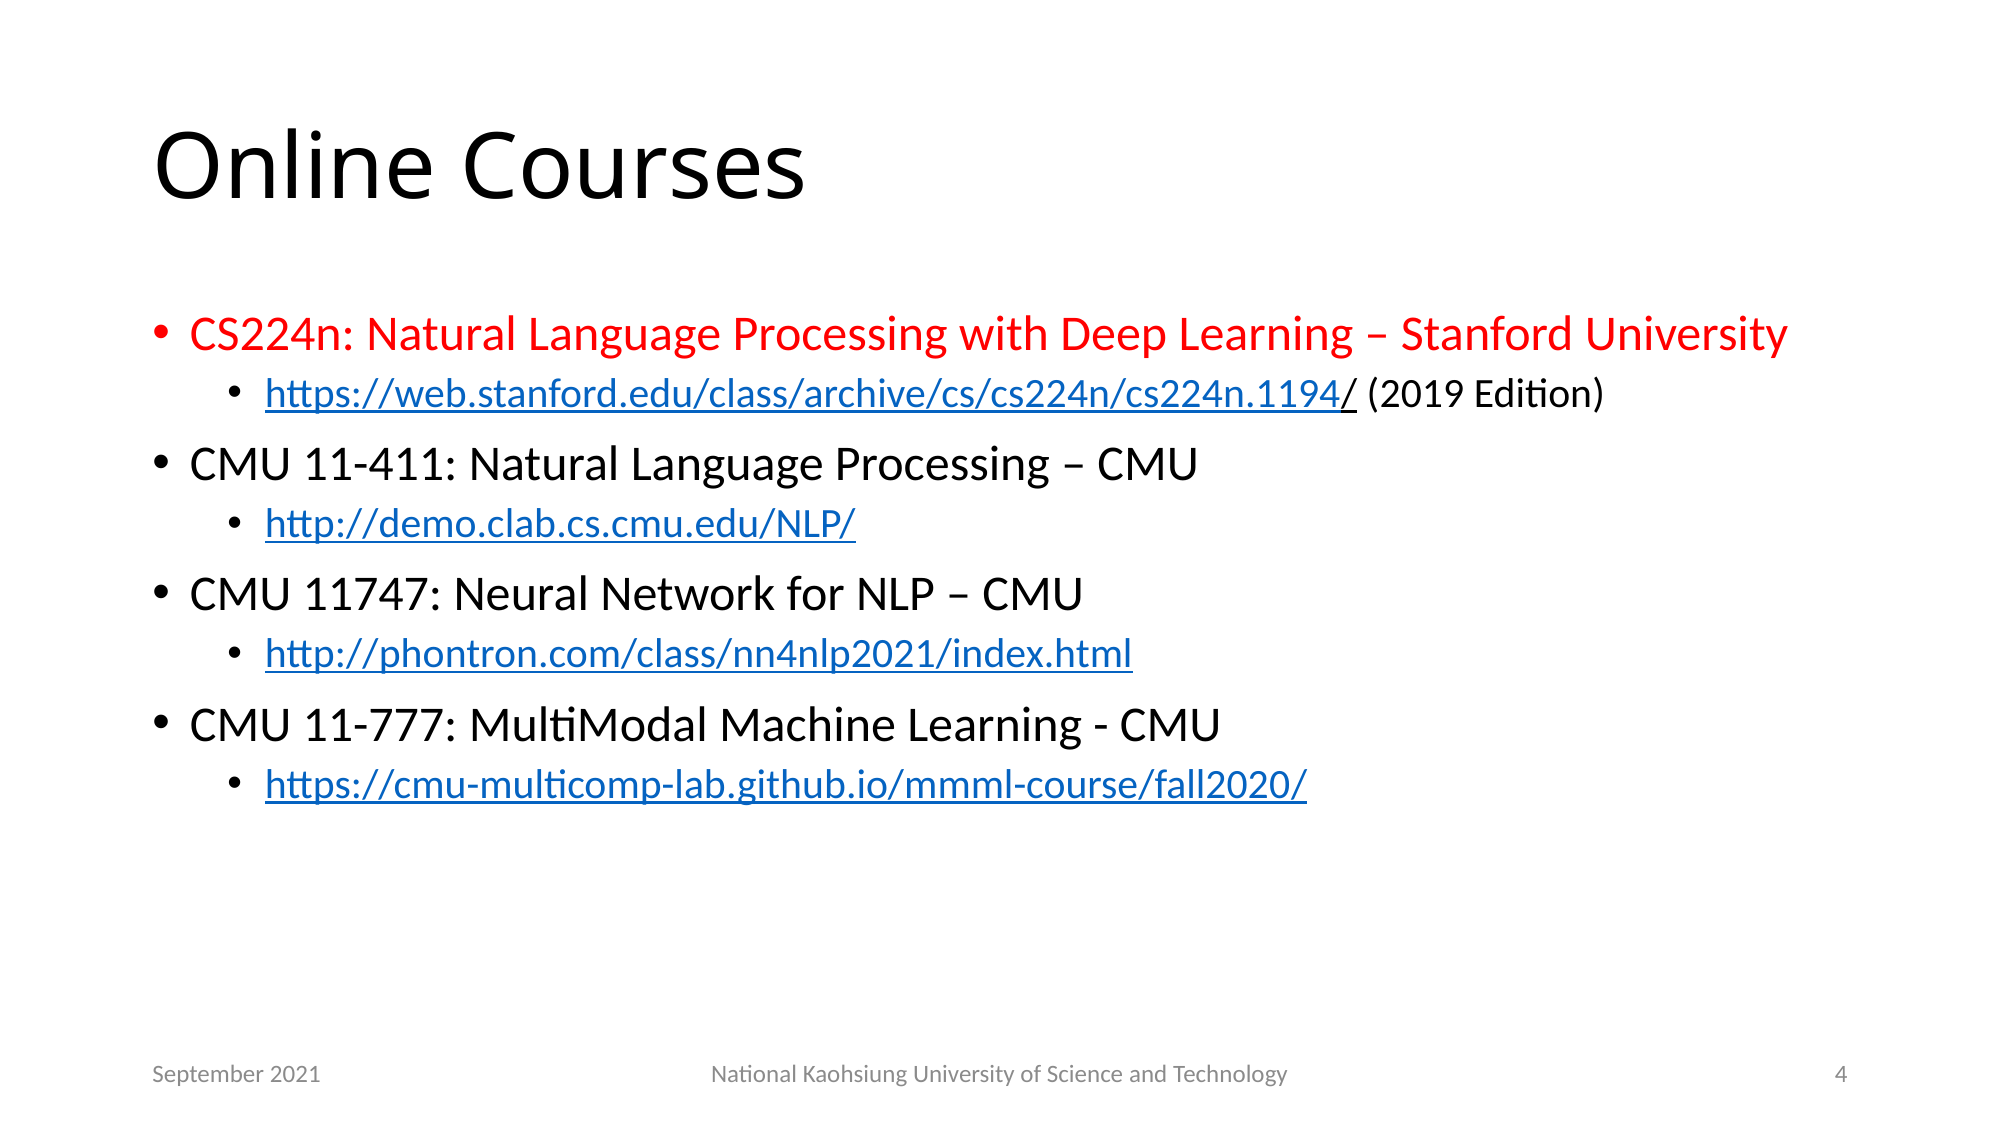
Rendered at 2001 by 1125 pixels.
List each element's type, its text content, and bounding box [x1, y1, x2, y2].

title Online Courses [137, 59, 1863, 278]
footer National Kaohsiung University of Science and Technology [662, 1042, 1338, 1103]
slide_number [137, 1042, 588, 1103]
list CS224n: Natural Language Processing with Deep Learning – Stanford University https://web.stanford.edu/class/archive/cs/cs224n/cs224n.1194/ (2019 Edition) CMU 11-411: Natural Language Processing – CMU http://demo.clab.cs.cmu.edu/NLP/ CMU 11747: Neural Network for NLP – CMU http://phontron.com/class/nn4nlp2021/index.html CMU 11-777: MultiModal Machine Learning - CMU https://cmu-multicomp-lab.github.io/mmml-course/fall2020/ [137, 299, 1863, 1014]
slide_number 4 [1412, 1042, 1863, 1103]
